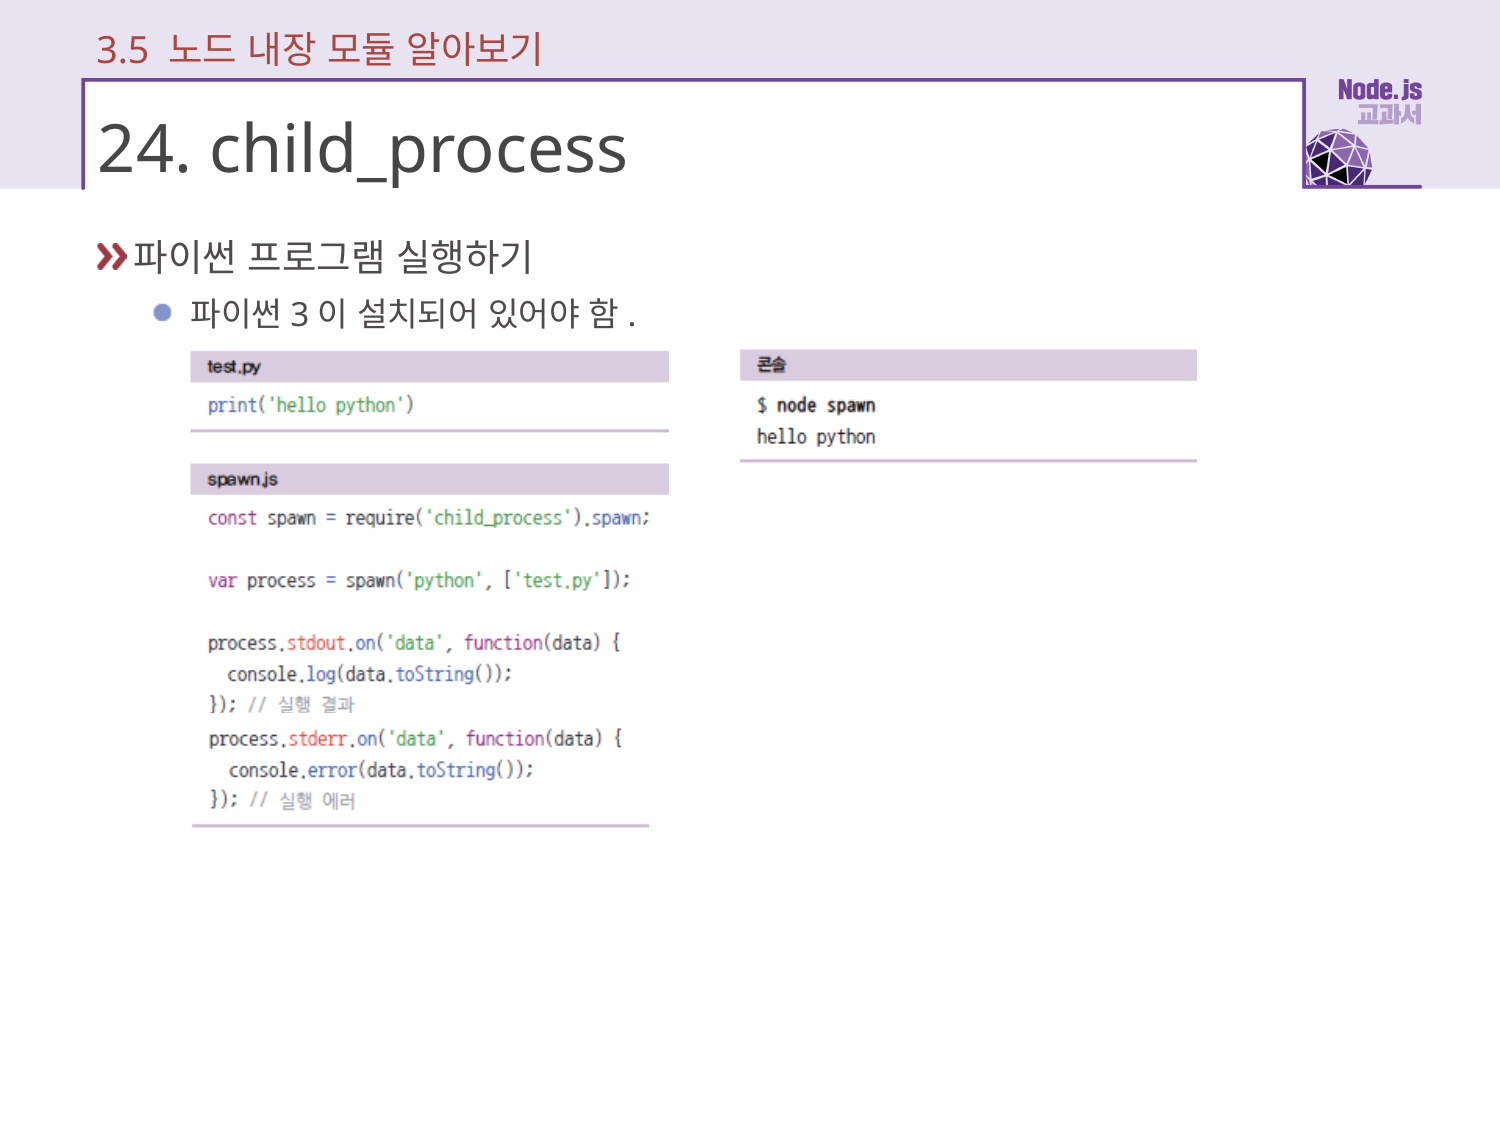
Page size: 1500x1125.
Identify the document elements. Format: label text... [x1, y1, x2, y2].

text_box 3.5 노드 내장 모듈 알아보기 [81, 14, 807, 62]
title 24. child_process [82, 61, 1413, 193]
list 파이썬 프로그램 실행하기 파이썬3이 설치되어 있어야 함. [81, 222, 1412, 1037]
picture [0, 0, 1500, 1125]
